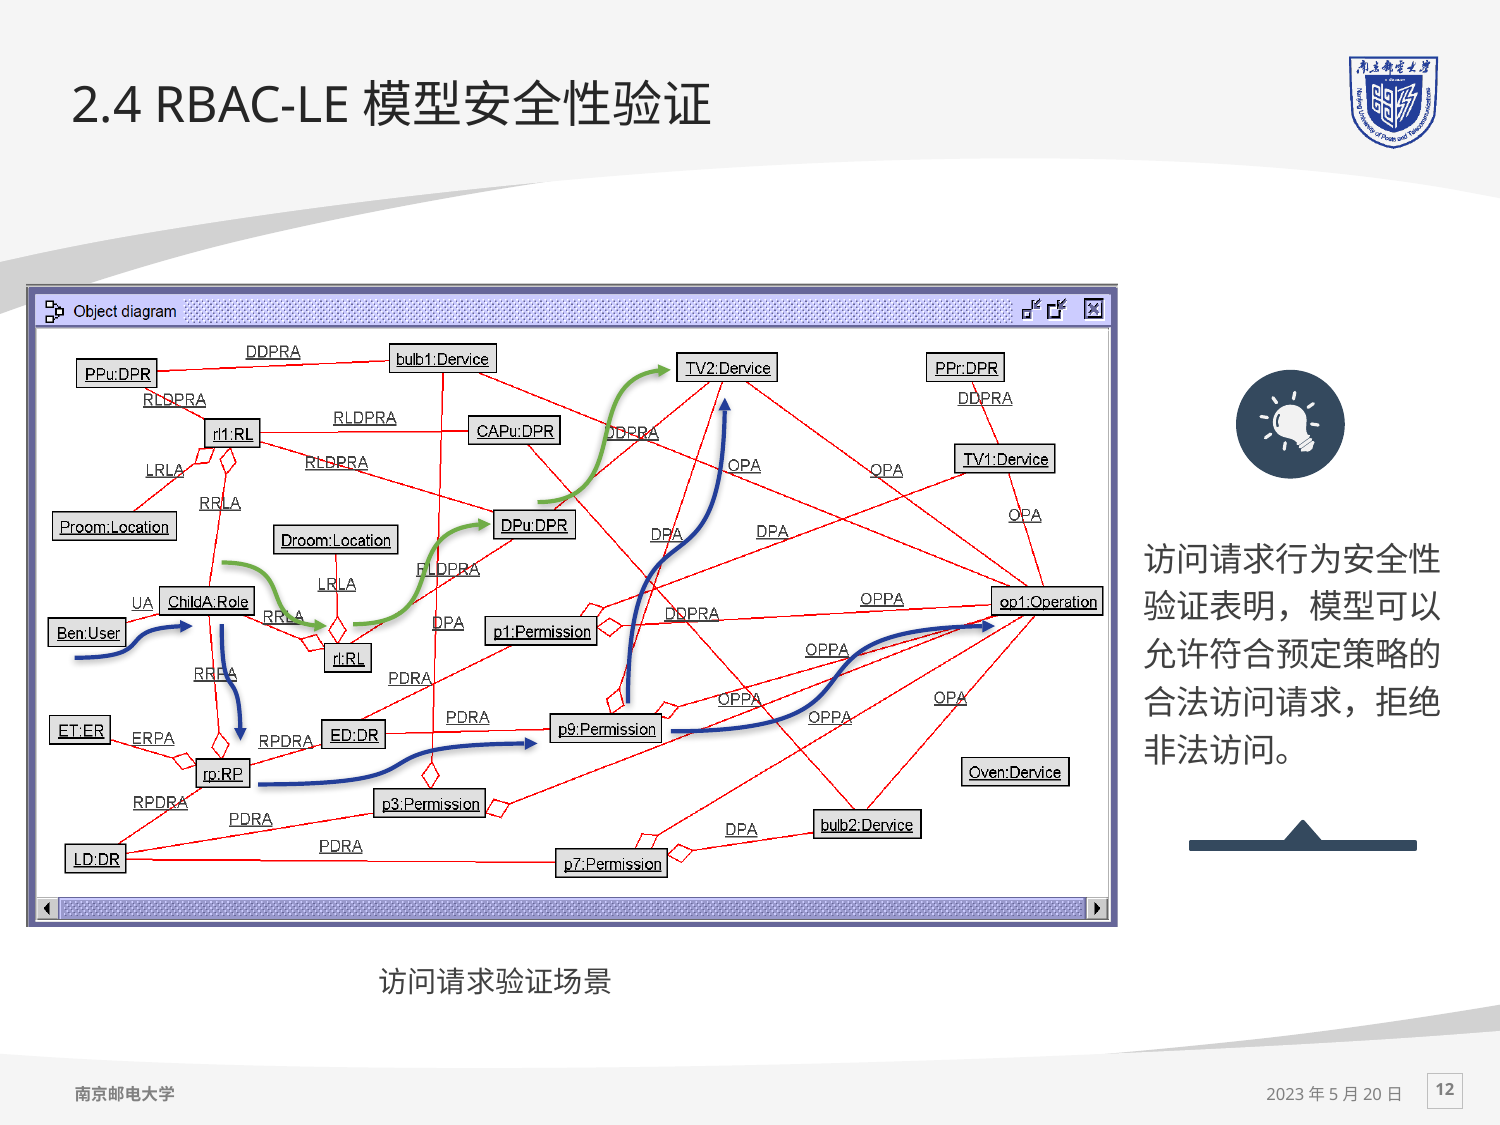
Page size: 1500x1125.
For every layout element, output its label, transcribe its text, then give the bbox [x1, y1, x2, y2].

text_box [352, 523, 492, 625]
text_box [257, 743, 538, 785]
picture [1343, 52, 1444, 152]
title 2.4 RBAC-LE模型安全性验证 [59, 60, 1410, 149]
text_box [670, 625, 996, 732]
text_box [221, 562, 328, 627]
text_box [523, 501, 830, 600]
text_box 访问请求行为安全性验证表明，模型可以允许符合预定策略的合法访问请求，拒绝非法访问。 [1131, 524, 1474, 775]
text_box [537, 369, 671, 503]
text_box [74, 625, 194, 658]
text_box 访问请求验证场景 [240, 947, 750, 1007]
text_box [1190, 821, 1416, 850]
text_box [172, 672, 290, 693]
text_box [1235, 369, 1346, 479]
picture [25, 283, 1119, 928]
